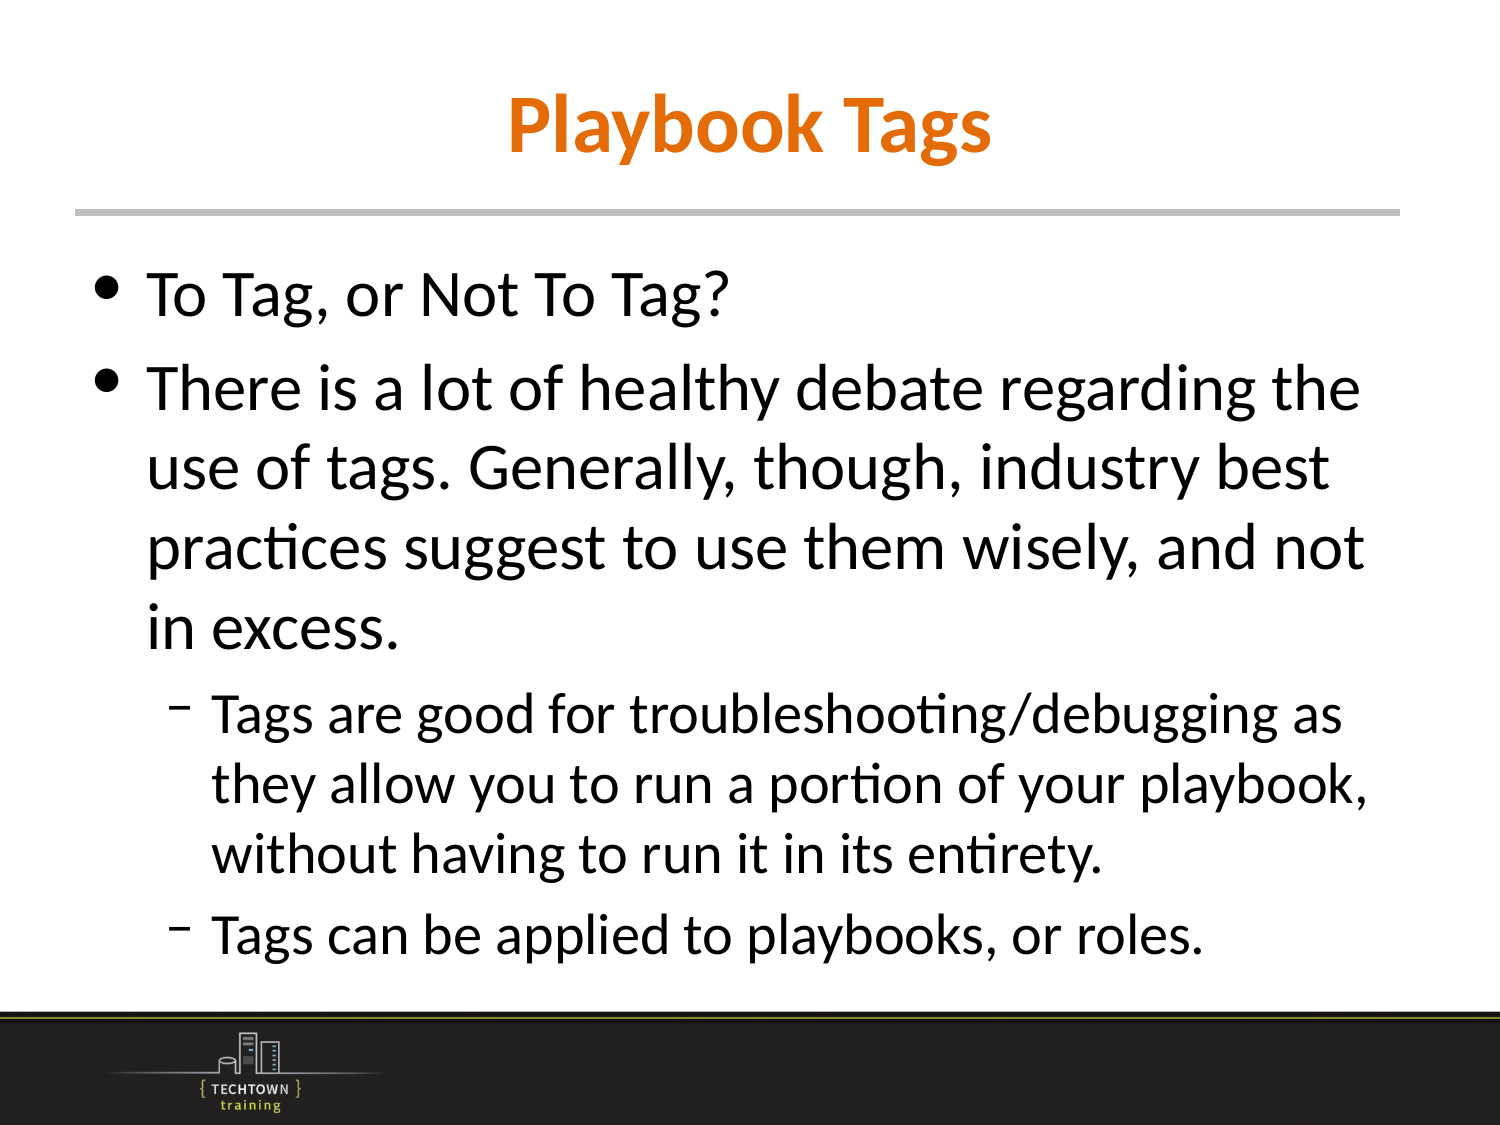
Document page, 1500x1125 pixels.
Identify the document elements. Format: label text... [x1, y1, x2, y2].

title Playbook Tags [75, 24, 1425, 213]
list To Tag, or Not To Tag? There is a lot of healthy debate regarding the use of tags. Generally, though, industry best practices suggest to use them wisely, and not in excess. Tags are good for troubleshooting/debugging as they allow you to run a portion of your playbook, without having to run it in its entirety. Tags can be applied to playbooks, or roles. [75, 242, 1425, 985]
picture [0, 0, 1500, 1125]
